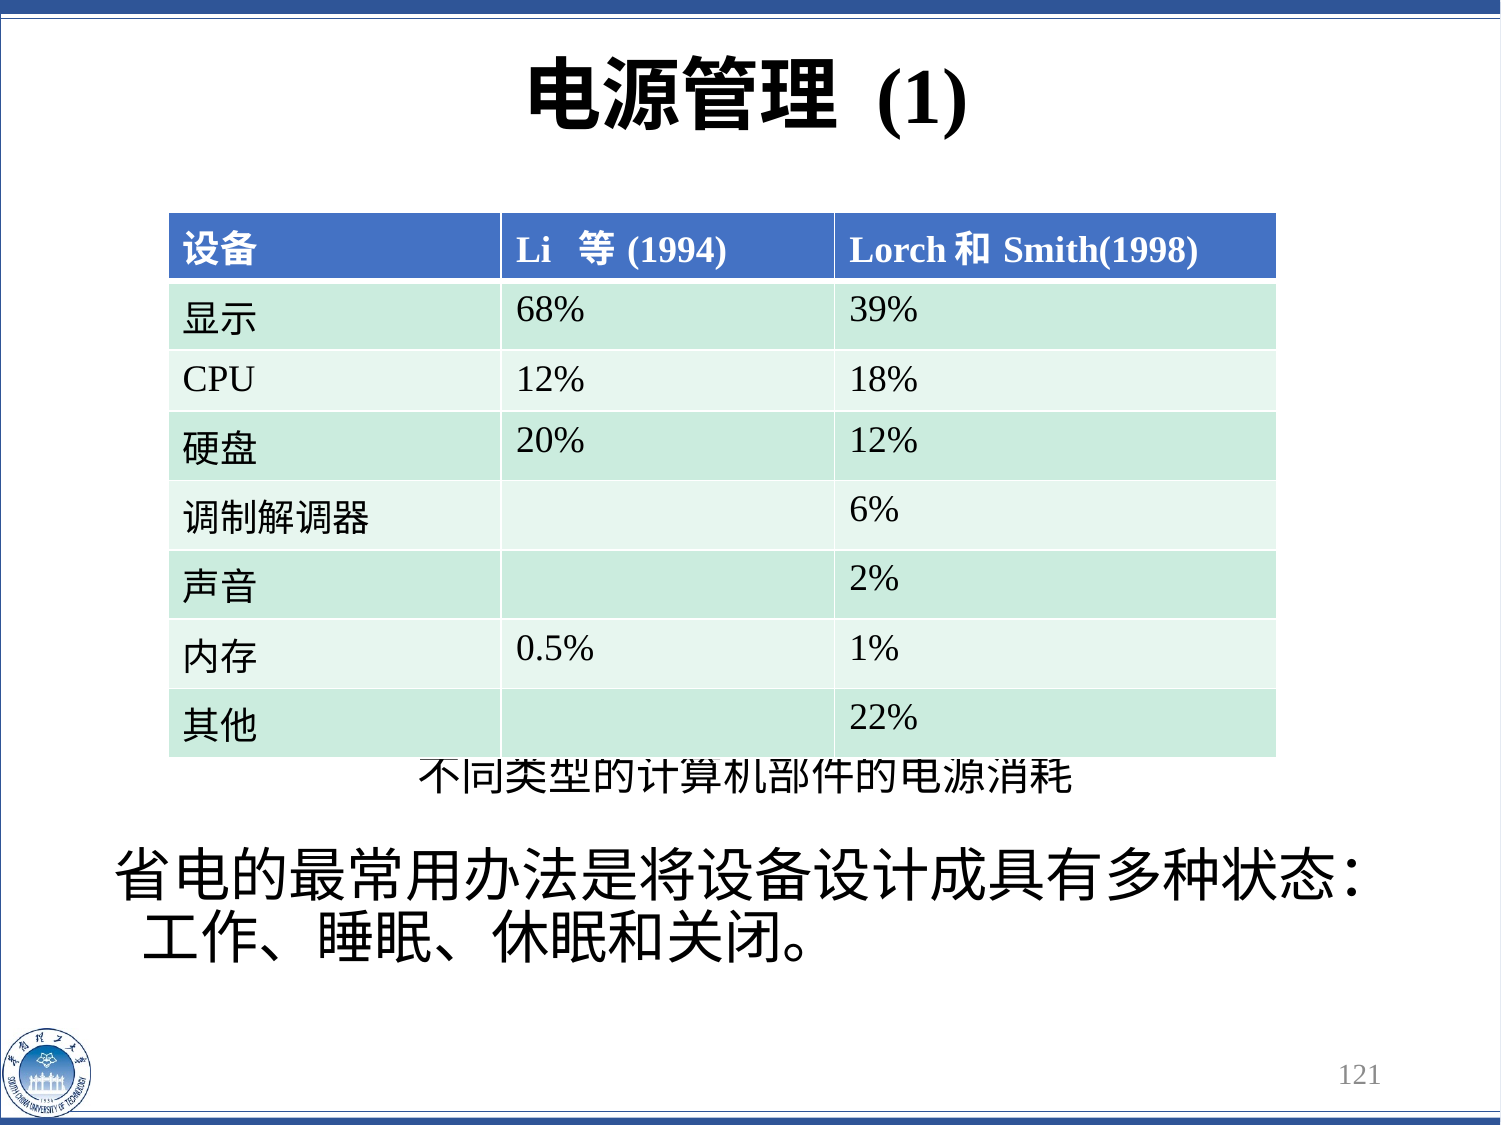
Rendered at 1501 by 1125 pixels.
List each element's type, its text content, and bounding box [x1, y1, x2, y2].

slide_number 121 [1059, 1081, 1398, 1103]
table_cell 22% [835, 689, 1276, 757]
table_cell CPU [169, 351, 500, 410]
table_cell 其他 [169, 689, 500, 757]
text_box 省电的最常用办法是将设备设计成具有多种状态： 工作、睡眠、休眠和关闭。 [98, 838, 1430, 1081]
table_cell 39% [835, 284, 1276, 349]
table_cell [502, 551, 834, 618]
table_cell 硬盘 [169, 412, 500, 480]
table_cell 12% [835, 412, 1276, 480]
title 电源管理 (1) [107, 23, 1383, 172]
table_cell [502, 689, 834, 757]
table_cell 0.5% [502, 620, 834, 688]
table_cell 12% [502, 351, 834, 410]
list 不同类型的计算机部件的电源消耗 [0, 745, 1496, 891]
table_cell 显示 [169, 284, 500, 349]
table_cell 调制解调器 [169, 481, 500, 549]
table_cell 6% [835, 481, 1276, 549]
table_cell 内存 [169, 620, 500, 688]
table_cell 18% [835, 351, 1276, 410]
table_header Lorch和Smith(1998) [835, 213, 1276, 278]
table_cell 68% [502, 284, 834, 349]
table_cell 声音 [169, 551, 500, 618]
table_cell 1% [835, 620, 1276, 688]
table_cell 20% [502, 412, 834, 480]
table_header Li 等(1994) [502, 213, 834, 278]
picture [2, 1028, 91, 1117]
table_cell 2% [835, 551, 1276, 618]
table_header 设备 [169, 213, 500, 278]
table_cell [502, 481, 834, 549]
